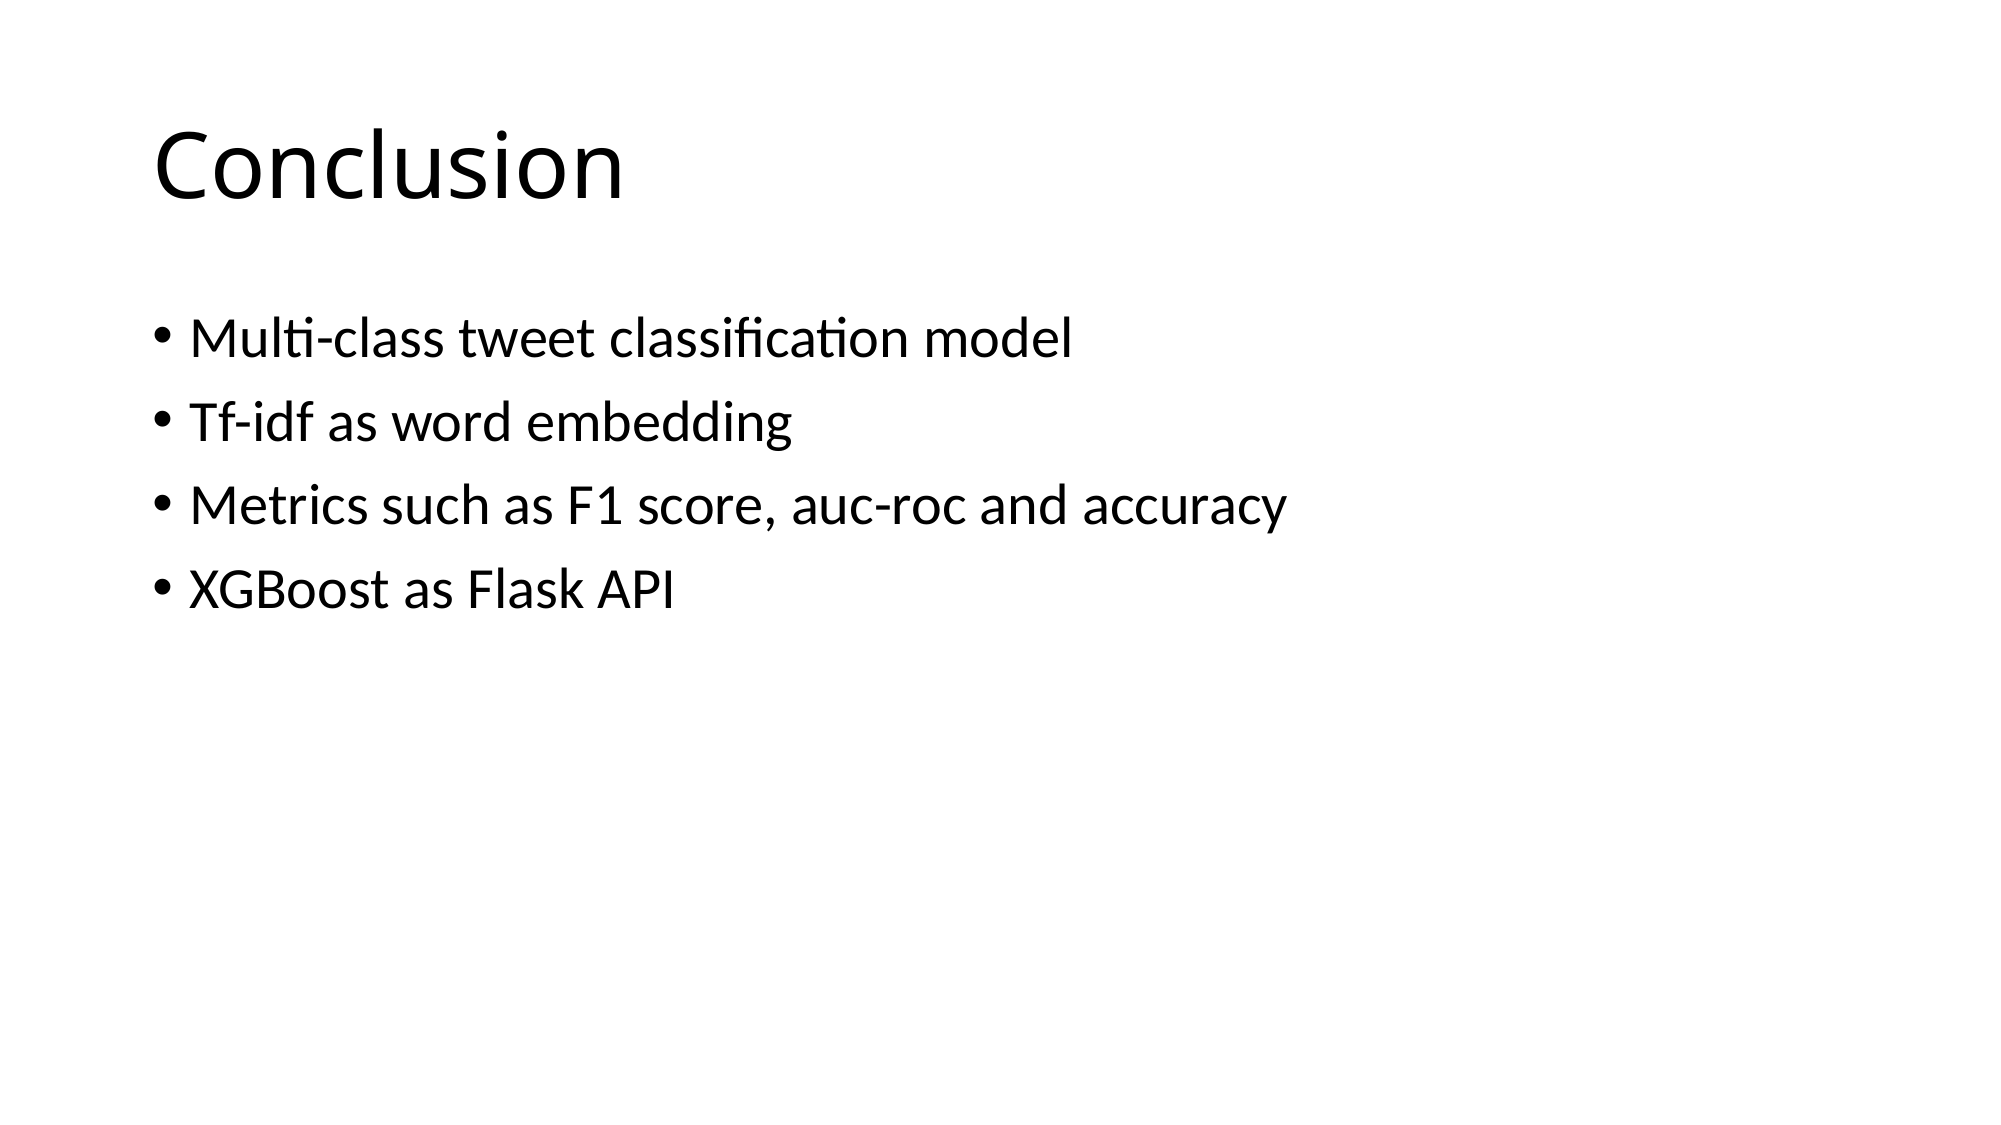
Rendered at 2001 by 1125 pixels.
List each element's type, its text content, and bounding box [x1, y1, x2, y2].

list Multi-class tweet classification model Tf-idf as word embedding Metrics such as F1 score, auc-roc and accuracy XGBoost as Flask API [137, 299, 1863, 1014]
title Conclusion [137, 59, 1863, 278]
